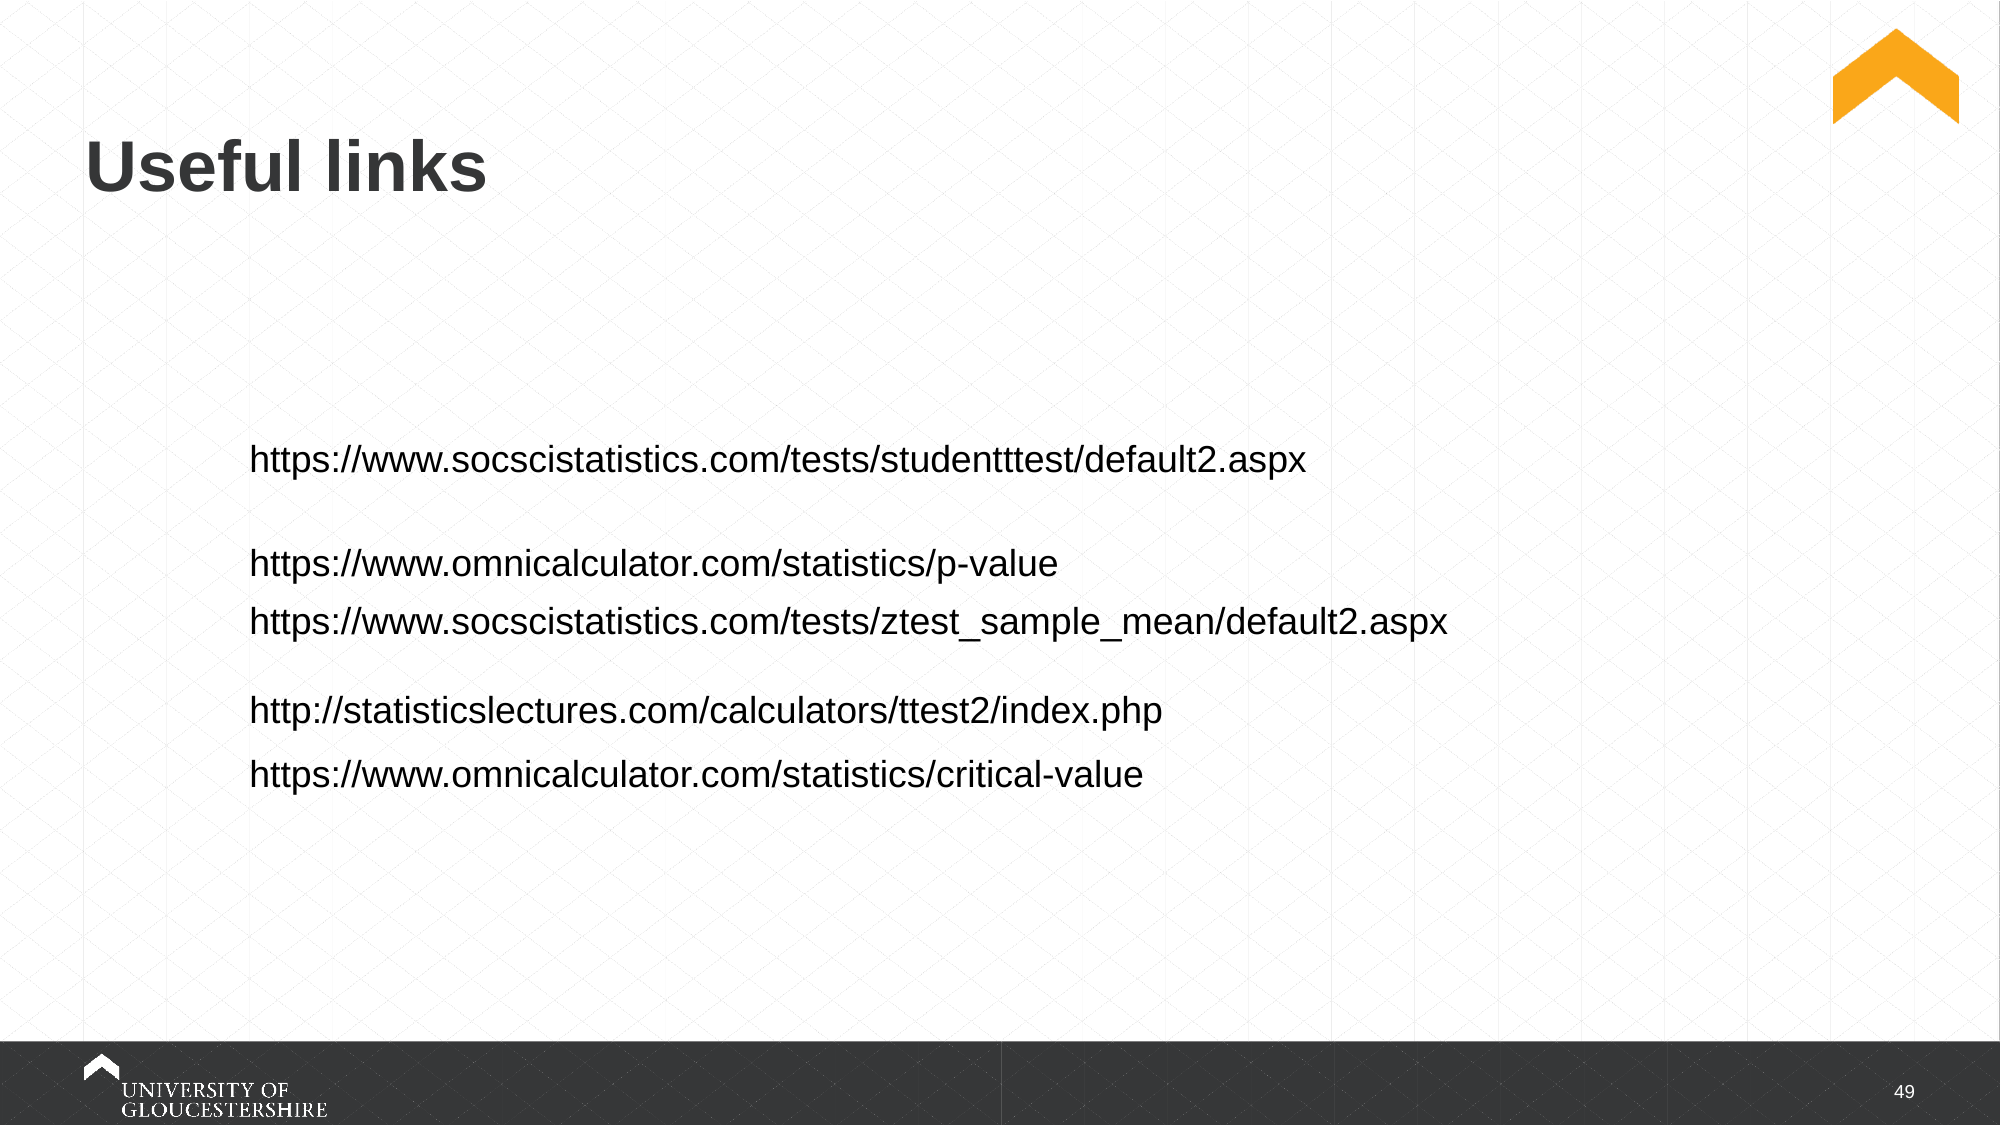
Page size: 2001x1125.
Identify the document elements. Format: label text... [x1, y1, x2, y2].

picture [0, 1, 2001, 1125]
text_box https://www.omnicalculator.com/statistics/critical-value [234, 742, 1235, 803]
text_box https://www.socscistatistics.com/tests/studentttest/default2.aspx [234, 427, 1407, 487]
text_box https://www.socscistatistics.com/tests/ztest_sample_mean/default2.aspx [234, 589, 1484, 650]
text_box http://statisticslectures.com/calculators/ttest2/index.php [234, 678, 1235, 739]
title Useful links [85, 138, 983, 257]
text_box https://www.omnicalculator.com/statistics/p-value [234, 531, 1384, 589]
